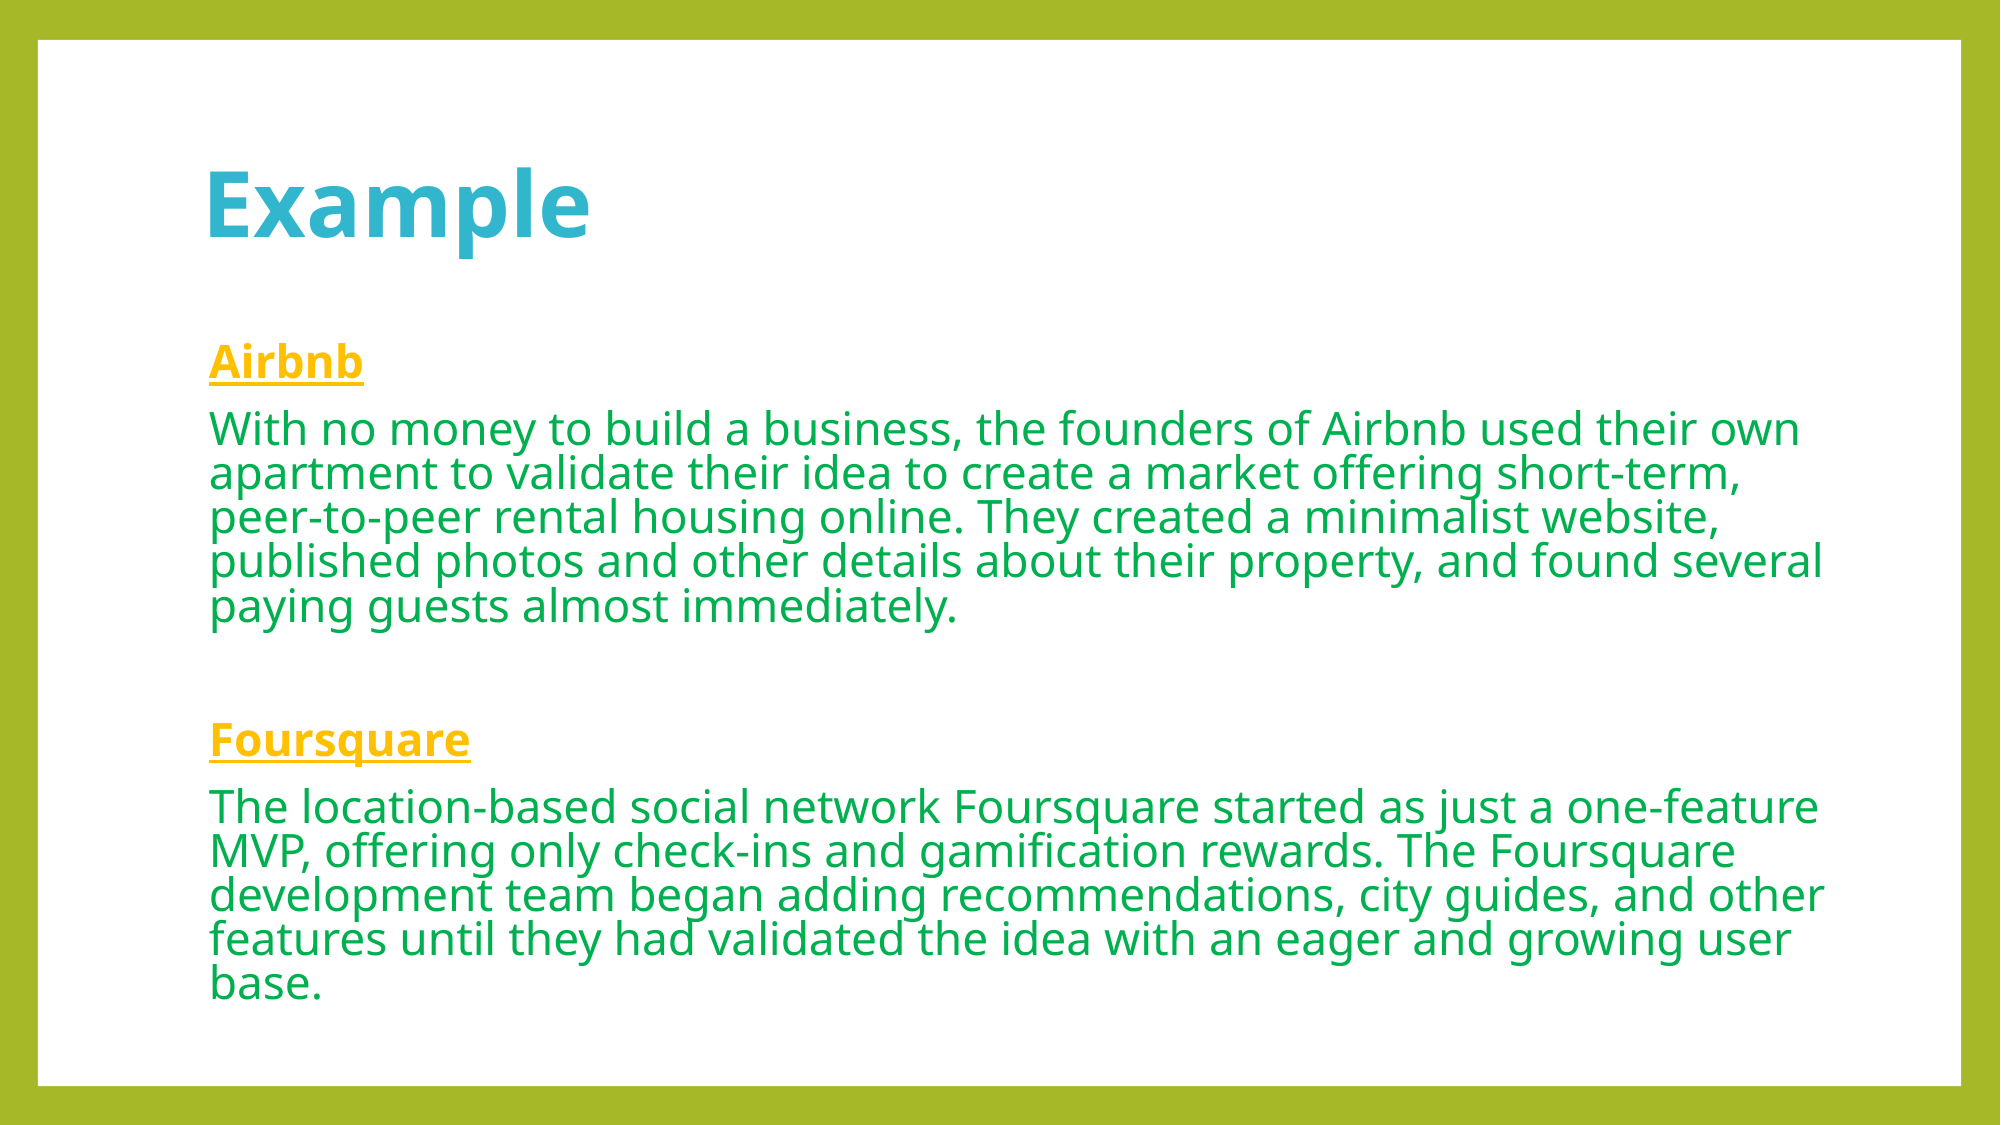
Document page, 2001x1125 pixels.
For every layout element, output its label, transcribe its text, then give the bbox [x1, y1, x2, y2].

title Example [187, 99, 1808, 316]
list Airbnb With no money to build a business, the founders of Airbnb used their own apartment to validate their idea to create a market offering short-term, peer-to-peer rental housing online. They created a minimalist website, published photos and other details about their property, and found several paying guests almost immediately. Foursquare The location-based social network Foursquare started as just a one-feature MVP, offering only check-ins and gamification rewards. The Foursquare development team began adding recommendations, city guides, and other features until they had validated the idea with an eager and growing user base. [187, 336, 1844, 1021]
